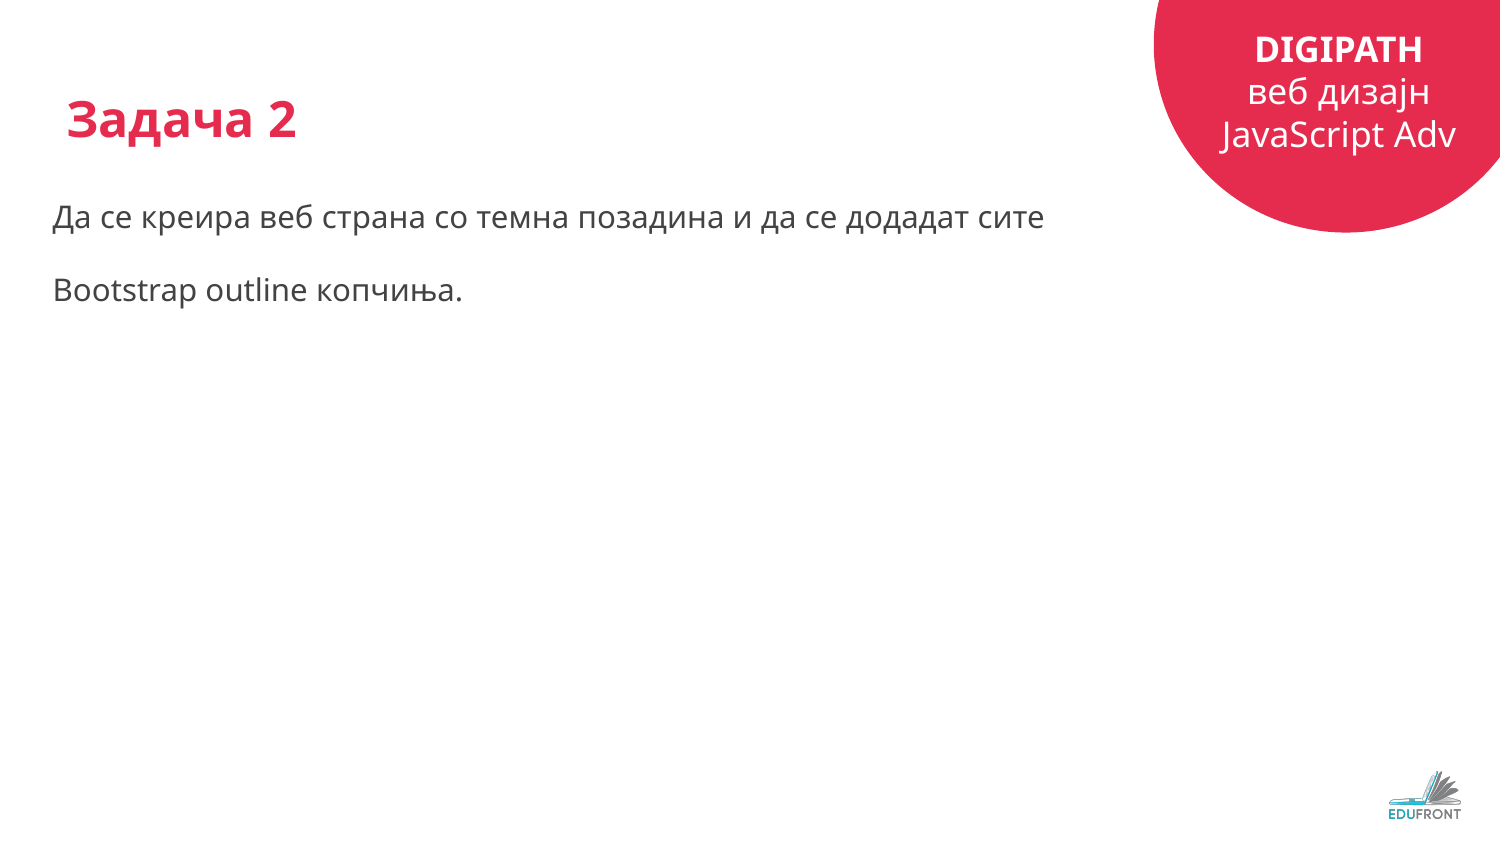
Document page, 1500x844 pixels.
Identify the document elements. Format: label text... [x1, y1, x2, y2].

list Да се креира веб страна со темна позадина и да се додадат сите Bootstrap outline копчиња. [37, 166, 1436, 798]
title Задача 2 [51, 72, 1449, 167]
picture [1389, 771, 1461, 819]
